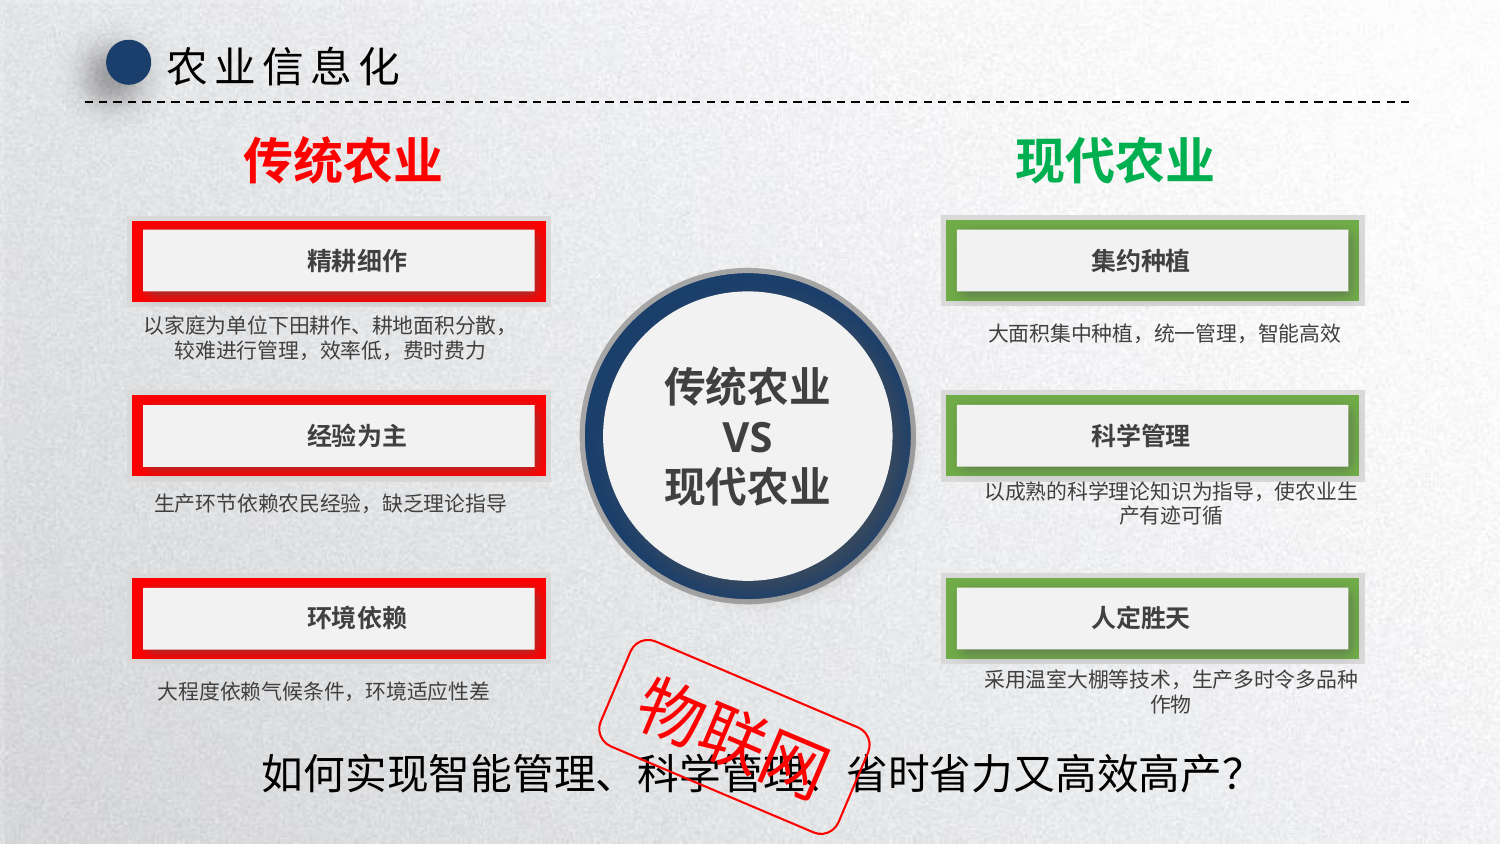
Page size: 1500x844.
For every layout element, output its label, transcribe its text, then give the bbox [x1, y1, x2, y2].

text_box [129, 392, 549, 480]
text_box 农业信息化 [152, 33, 416, 99]
picture [0, 0, 1500, 844]
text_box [129, 218, 549, 305]
text_box 大程度依赖气候条件，环境适应性差 [129, 677, 518, 706]
text_box 现代农业 [1000, 122, 1257, 197]
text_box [943, 392, 1362, 479]
text_box 以成熟的科学理论知识为指导，使农业生产有迹可循 [980, 487, 1362, 519]
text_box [129, 575, 549, 662]
text_box 如何实现智能管理、科学管理、省时省力又高效高产？ [847, 740, 1282, 806]
text_box 物联网 [598, 639, 871, 835]
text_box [582, 270, 914, 602]
text_box 以家庭为单位下田耕作、耕地面积分散，较难进行管理，效率低，费时费力 [143, 322, 518, 354]
text_box 如何实现智能管理、科学管理、省时省力又高效高产？ [247, 740, 746, 806]
text_box 大面积集中种植，统一管理，智能高效 [980, 322, 1349, 343]
text_box 传统农业 [229, 122, 485, 197]
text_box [943, 575, 1362, 662]
text_box [105, 38, 152, 86]
text_box 采用温室大棚等技术，生产多时令多品种作物 [980, 677, 1362, 706]
text_box 生产环节依赖农民经验，缺乏理论指导 [143, 487, 518, 519]
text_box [943, 217, 1362, 304]
